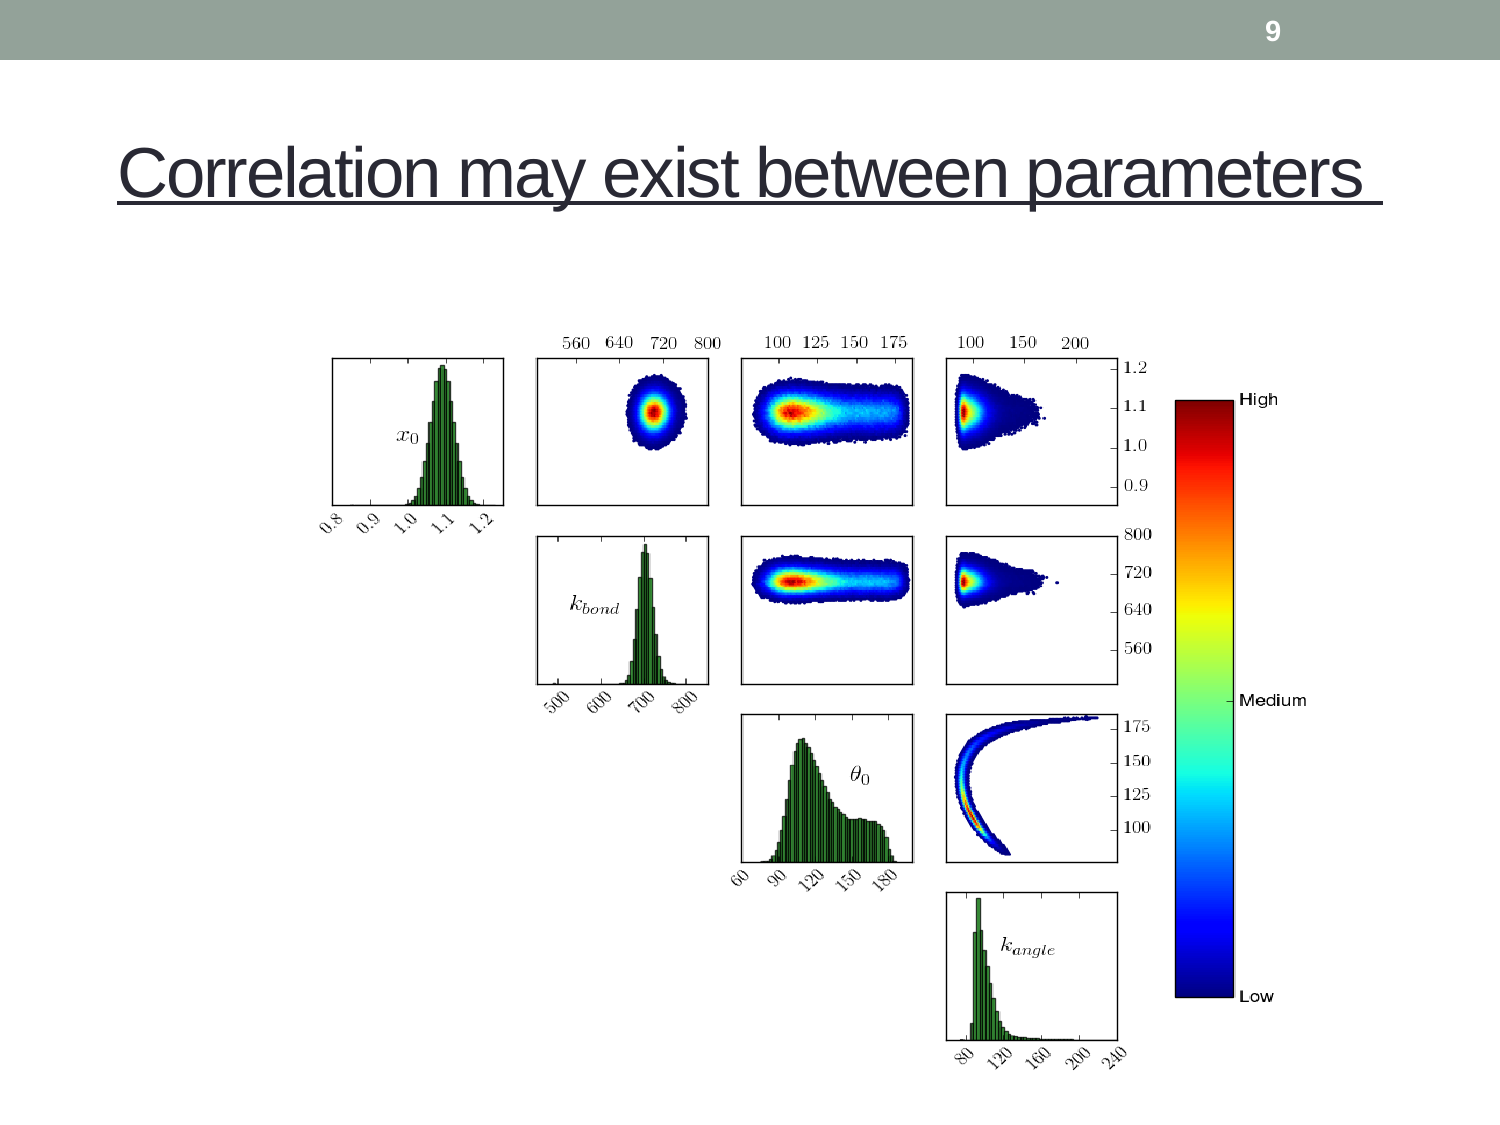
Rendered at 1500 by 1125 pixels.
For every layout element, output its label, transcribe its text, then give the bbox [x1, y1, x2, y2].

picture [187, 271, 1351, 1125]
slide_number 9 [1250, 3, 1425, 57]
title Correlation may exist between parameters [75, 87, 1425, 250]
